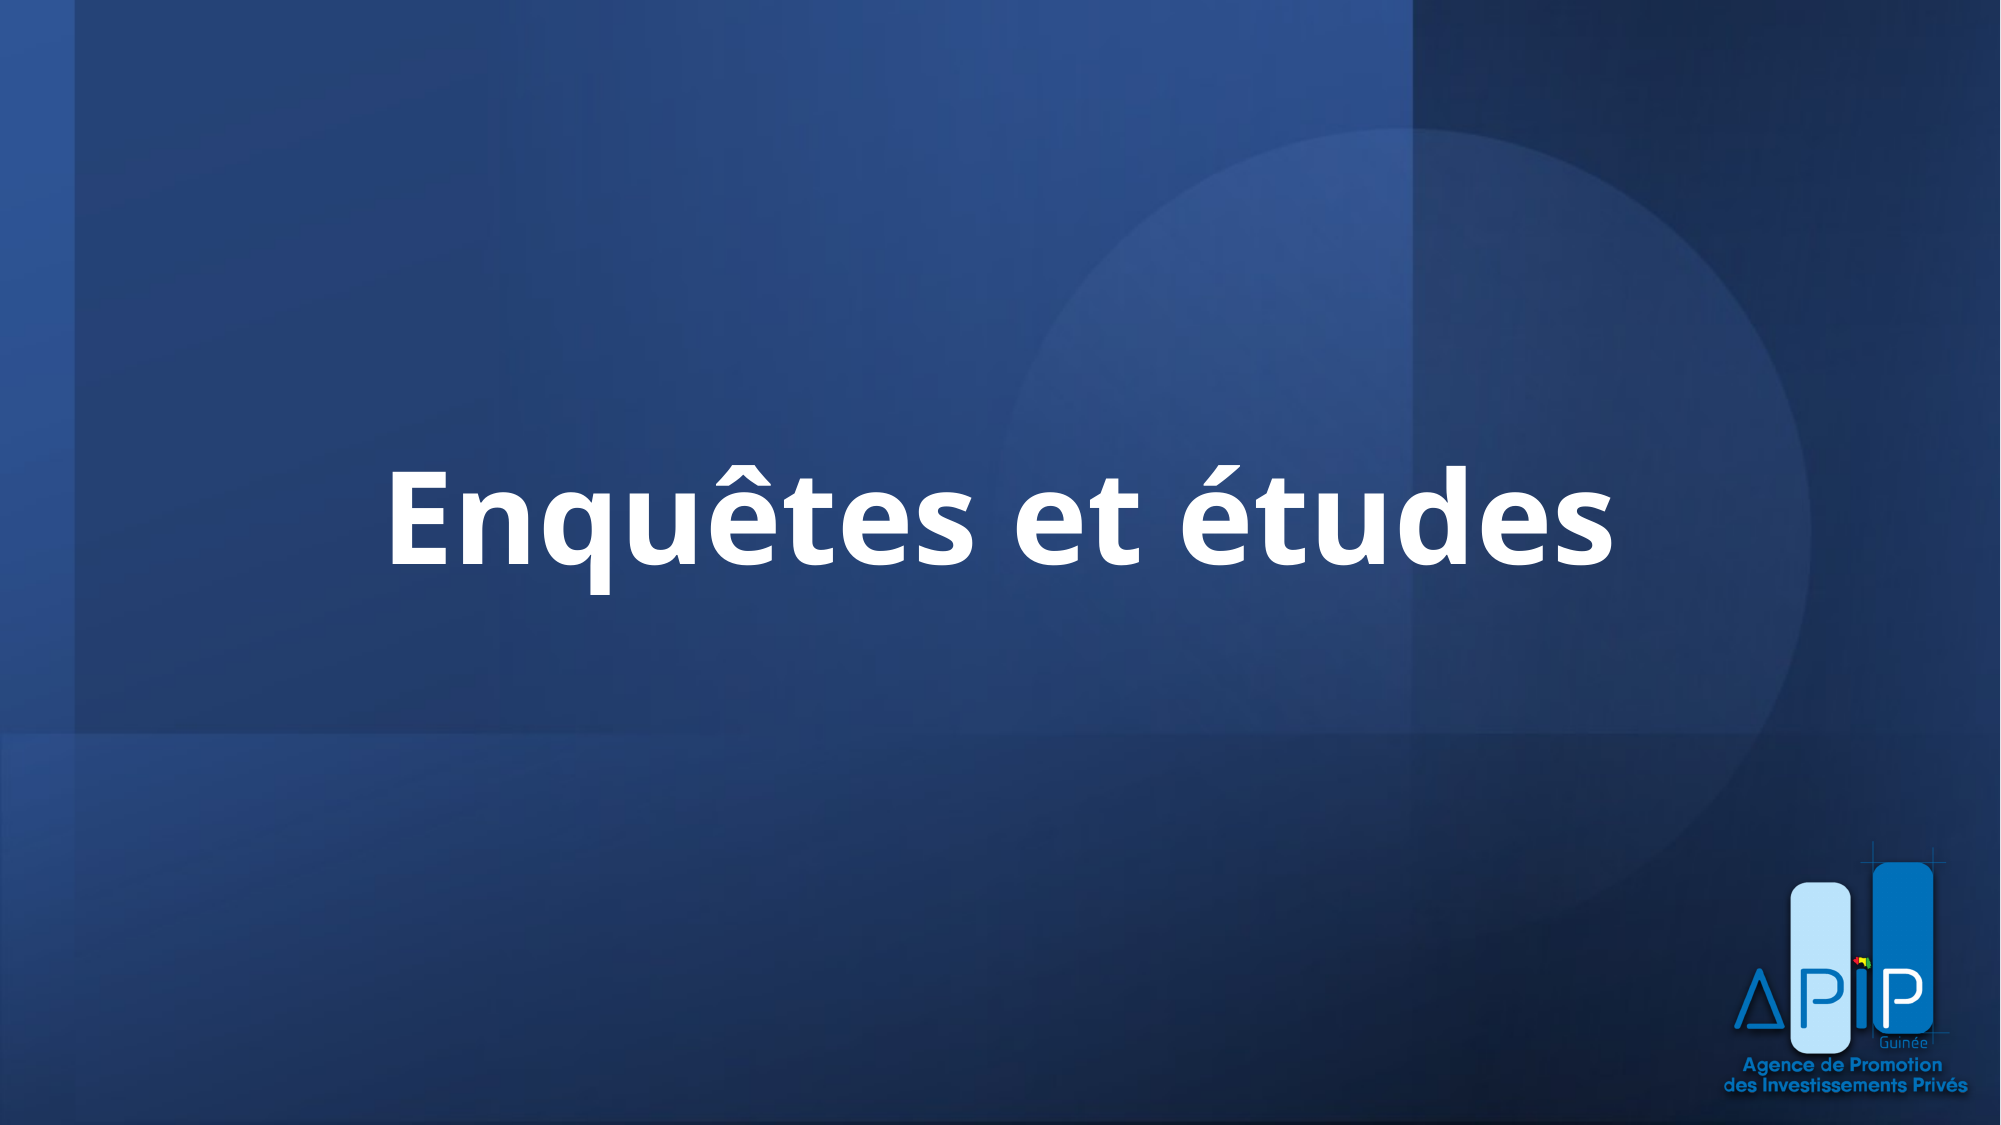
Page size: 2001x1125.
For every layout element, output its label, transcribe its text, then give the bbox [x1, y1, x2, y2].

picture [0, 0, 2001, 1125]
text_box Enquêtes et études [52, 415, 1948, 610]
